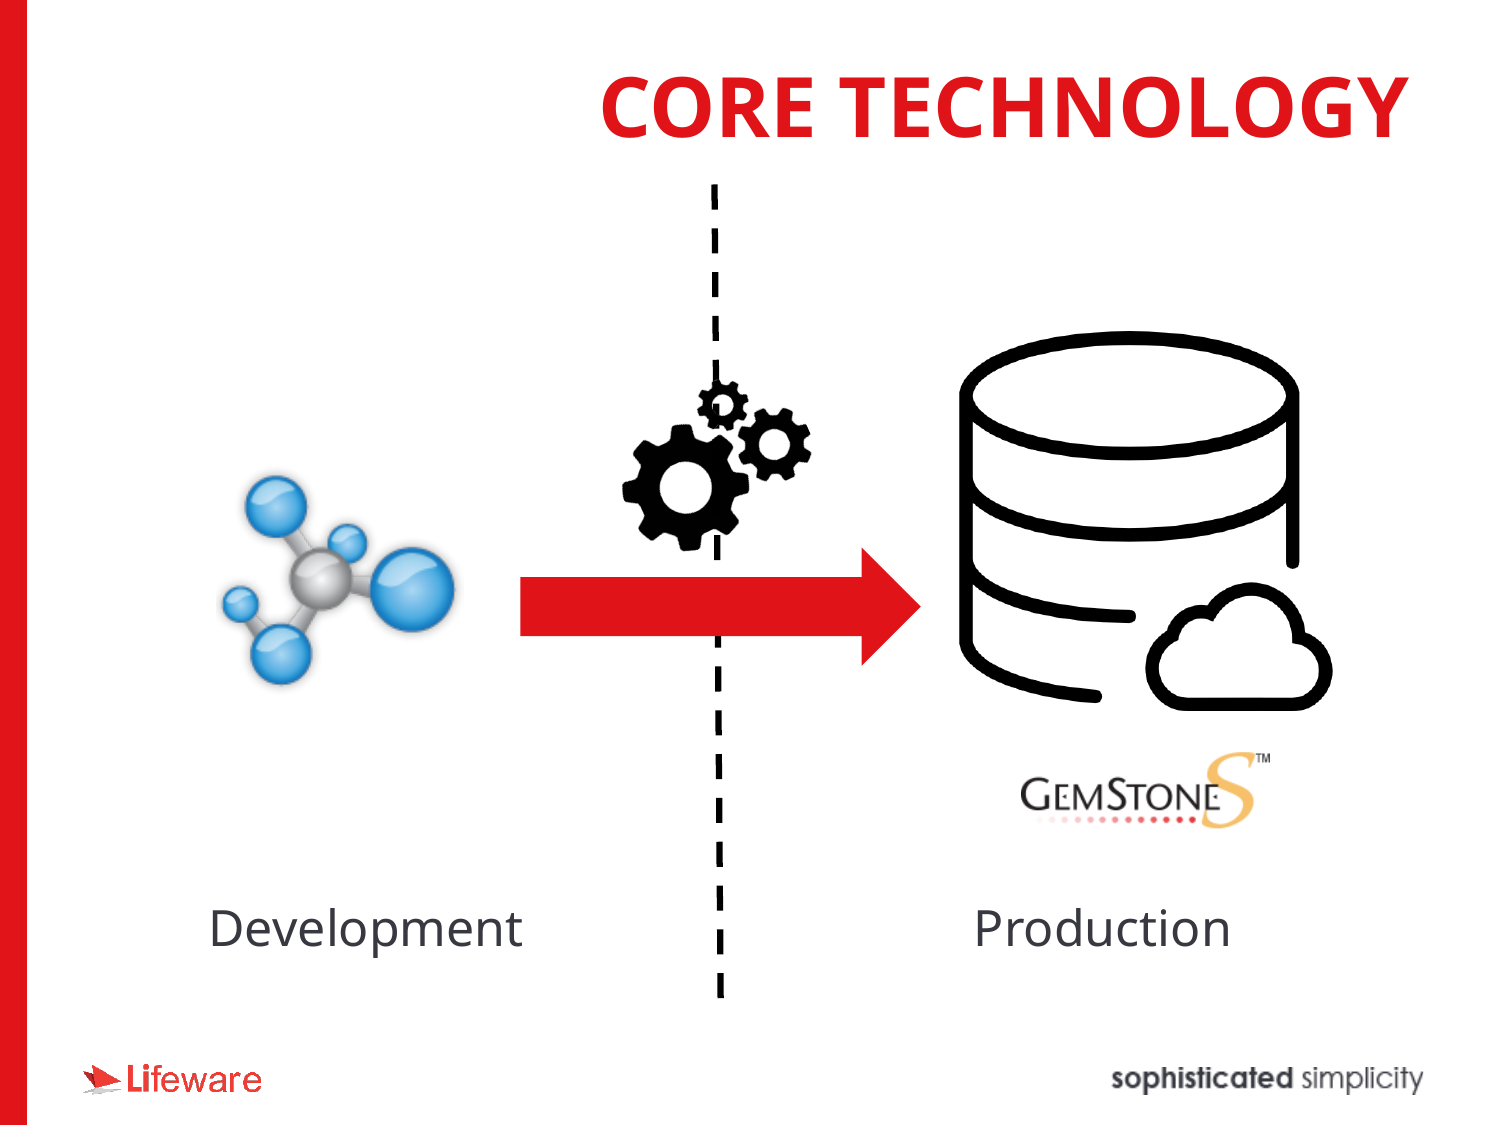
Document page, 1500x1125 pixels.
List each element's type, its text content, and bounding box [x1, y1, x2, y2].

picture [595, 354, 834, 568]
text_box [726, 547, 921, 666]
picture [0, 0, 27, 1125]
text_box Production [959, 888, 1313, 1000]
picture [78, 1011, 269, 1125]
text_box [714, 569, 721, 1000]
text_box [714, 184, 721, 360]
picture [1021, 751, 1270, 831]
text_box Development [193, 888, 573, 1000]
text_box [520, 577, 709, 637]
picture [955, 330, 1336, 711]
picture [1110, 1067, 1424, 1095]
title CORE TECHNOLOGY [75, 45, 1425, 164]
picture [216, 456, 464, 704]
